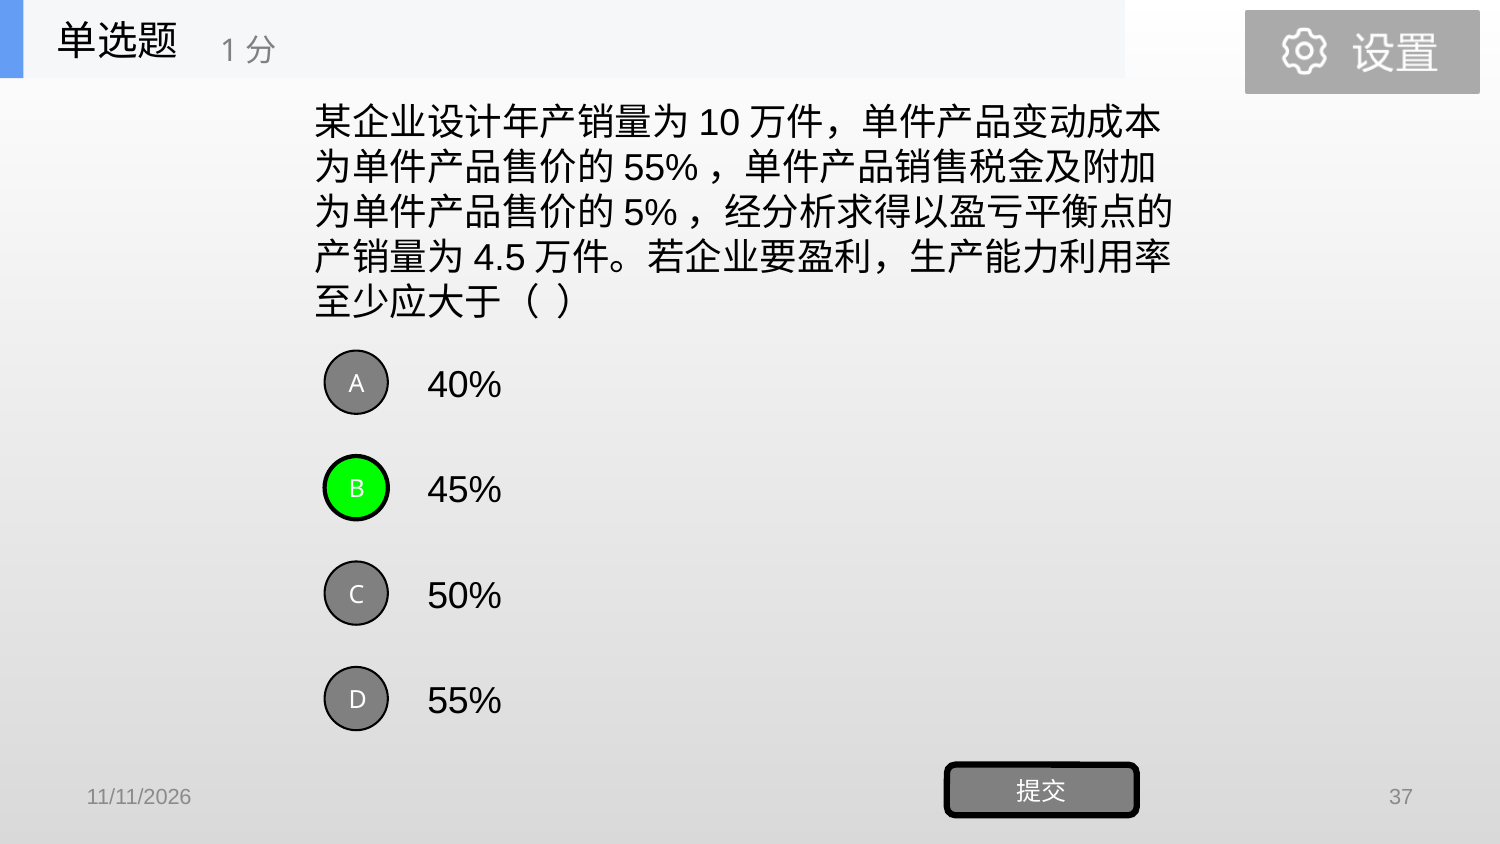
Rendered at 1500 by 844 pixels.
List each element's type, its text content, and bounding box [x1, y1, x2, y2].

text_box 提交 [945, 763, 1138, 817]
slide_number 37 [1134, 776, 1425, 816]
text_box B [323, 454, 389, 521]
text_box D [323, 665, 389, 732]
text_box 40% [412, 342, 1200, 422]
text_box C [323, 560, 389, 626]
text_box 45% [412, 448, 1200, 528]
text_box A [323, 349, 389, 415]
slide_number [75, 776, 408, 816]
text_box 55% [412, 659, 1200, 739]
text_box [0, 0, 1125, 81]
text_box 某企业设计年产销量为10万件，单件产品变动成本为单件产品售价的55%，单件产品销售税金及附加为单件产品售价的5%，经分析求得以盈亏平衡点的产销量为4.5万件。若企业要盈利，生产能力利用率至少应大于（ ） [299, 78, 1200, 342]
text_box 50% [412, 553, 1200, 633]
picture [1245, 10, 1480, 94]
